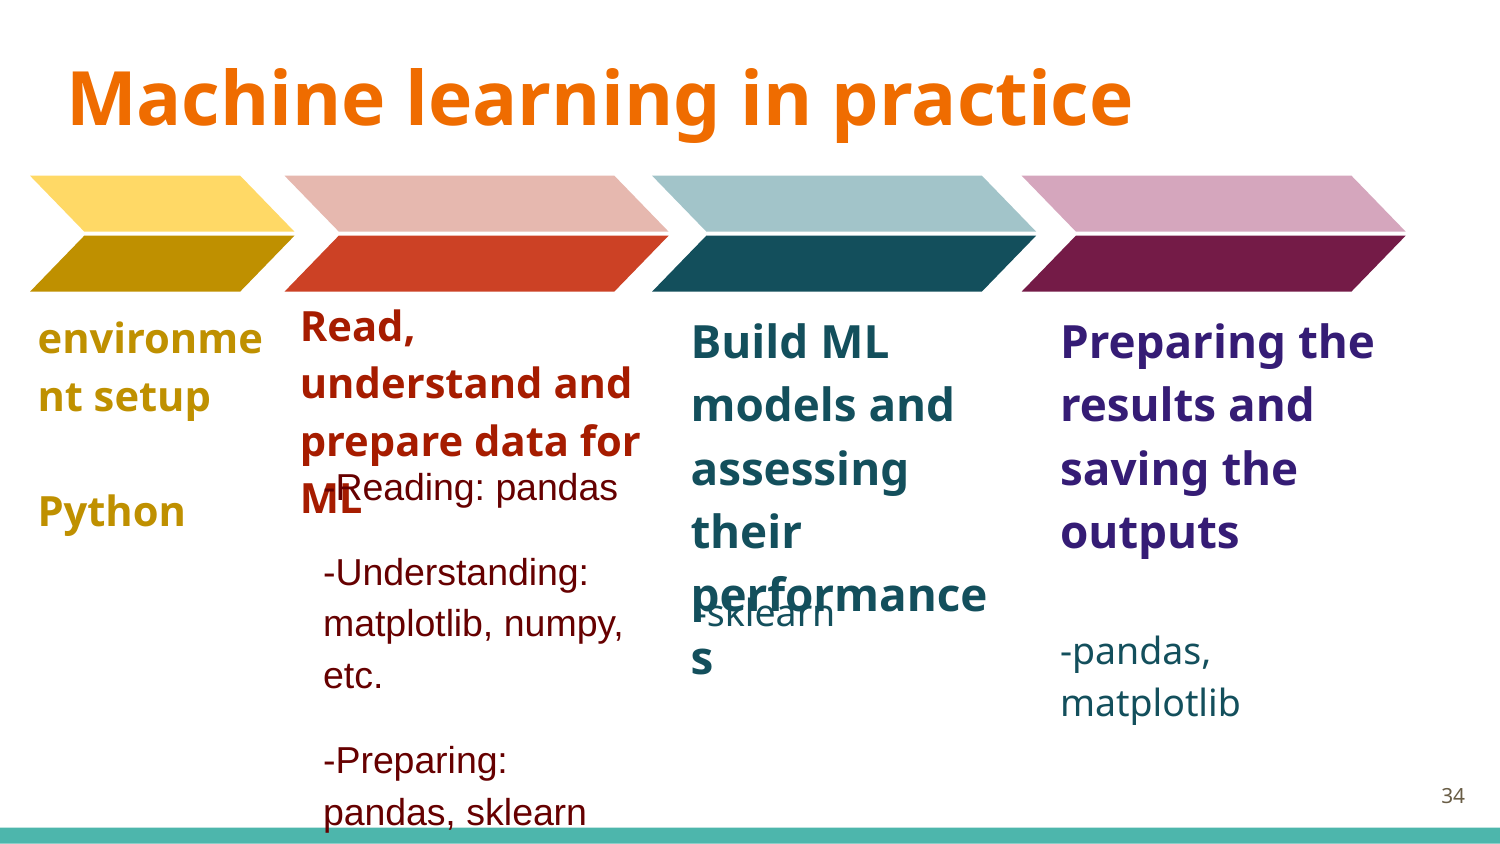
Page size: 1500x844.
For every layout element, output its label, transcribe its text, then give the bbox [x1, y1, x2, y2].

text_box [1021, 175, 1418, 782]
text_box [651, 175, 1020, 659]
title Machine learning in practice [51, 35, 1449, 152]
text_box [284, 175, 670, 822]
slide_number ‹#› [1389, 764, 1480, 830]
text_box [22, 175, 283, 545]
